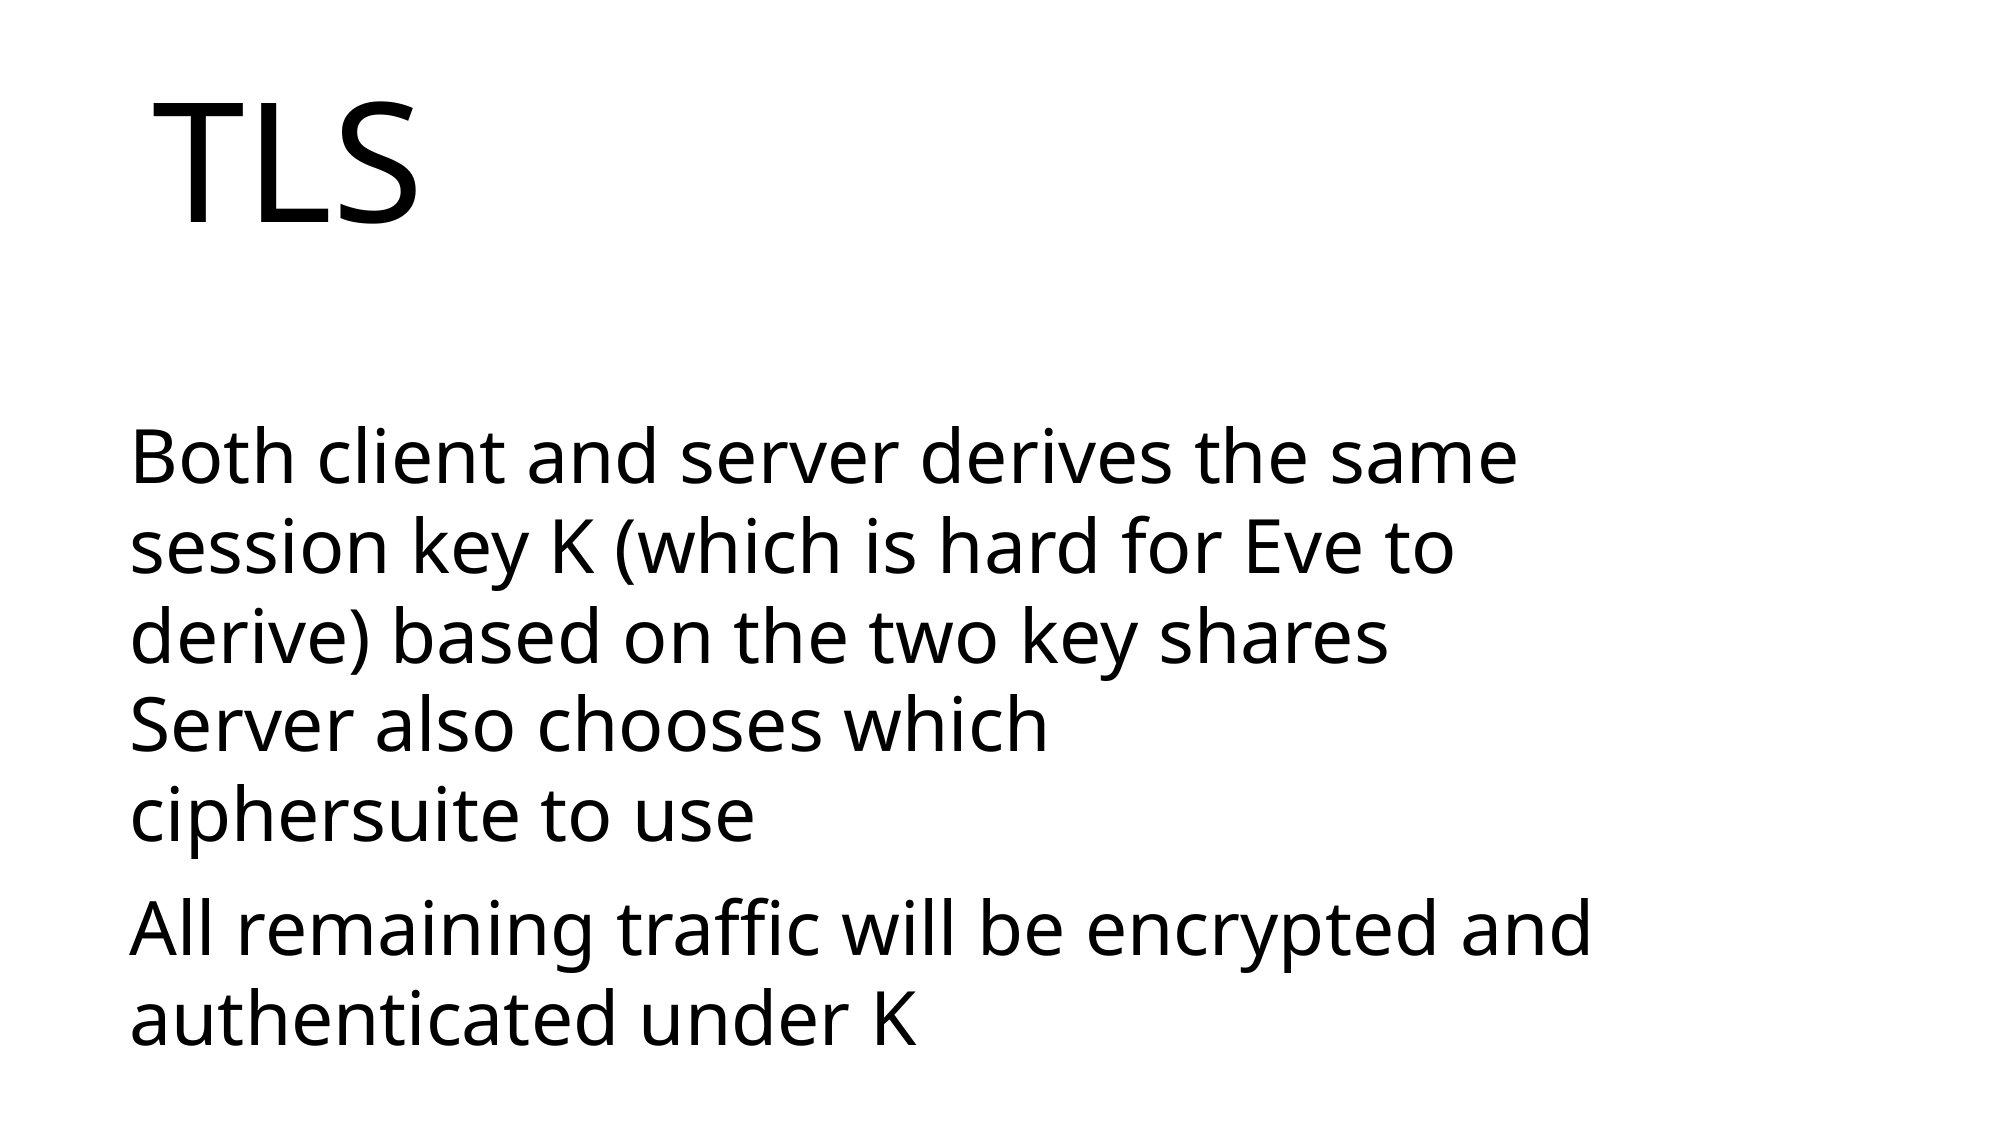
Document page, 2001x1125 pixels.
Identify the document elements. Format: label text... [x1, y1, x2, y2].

text_box All remaining traffic will be encrypted and authenticated under K [114, 873, 1711, 1068]
title TLS [137, 59, 1863, 278]
text_box Both client and server derives the same session key K (which is hard for Eve to derive) based on the two key shares [115, 400, 1584, 686]
text_box Server also chooses which ciphersuite to use [114, 668, 1451, 864]
